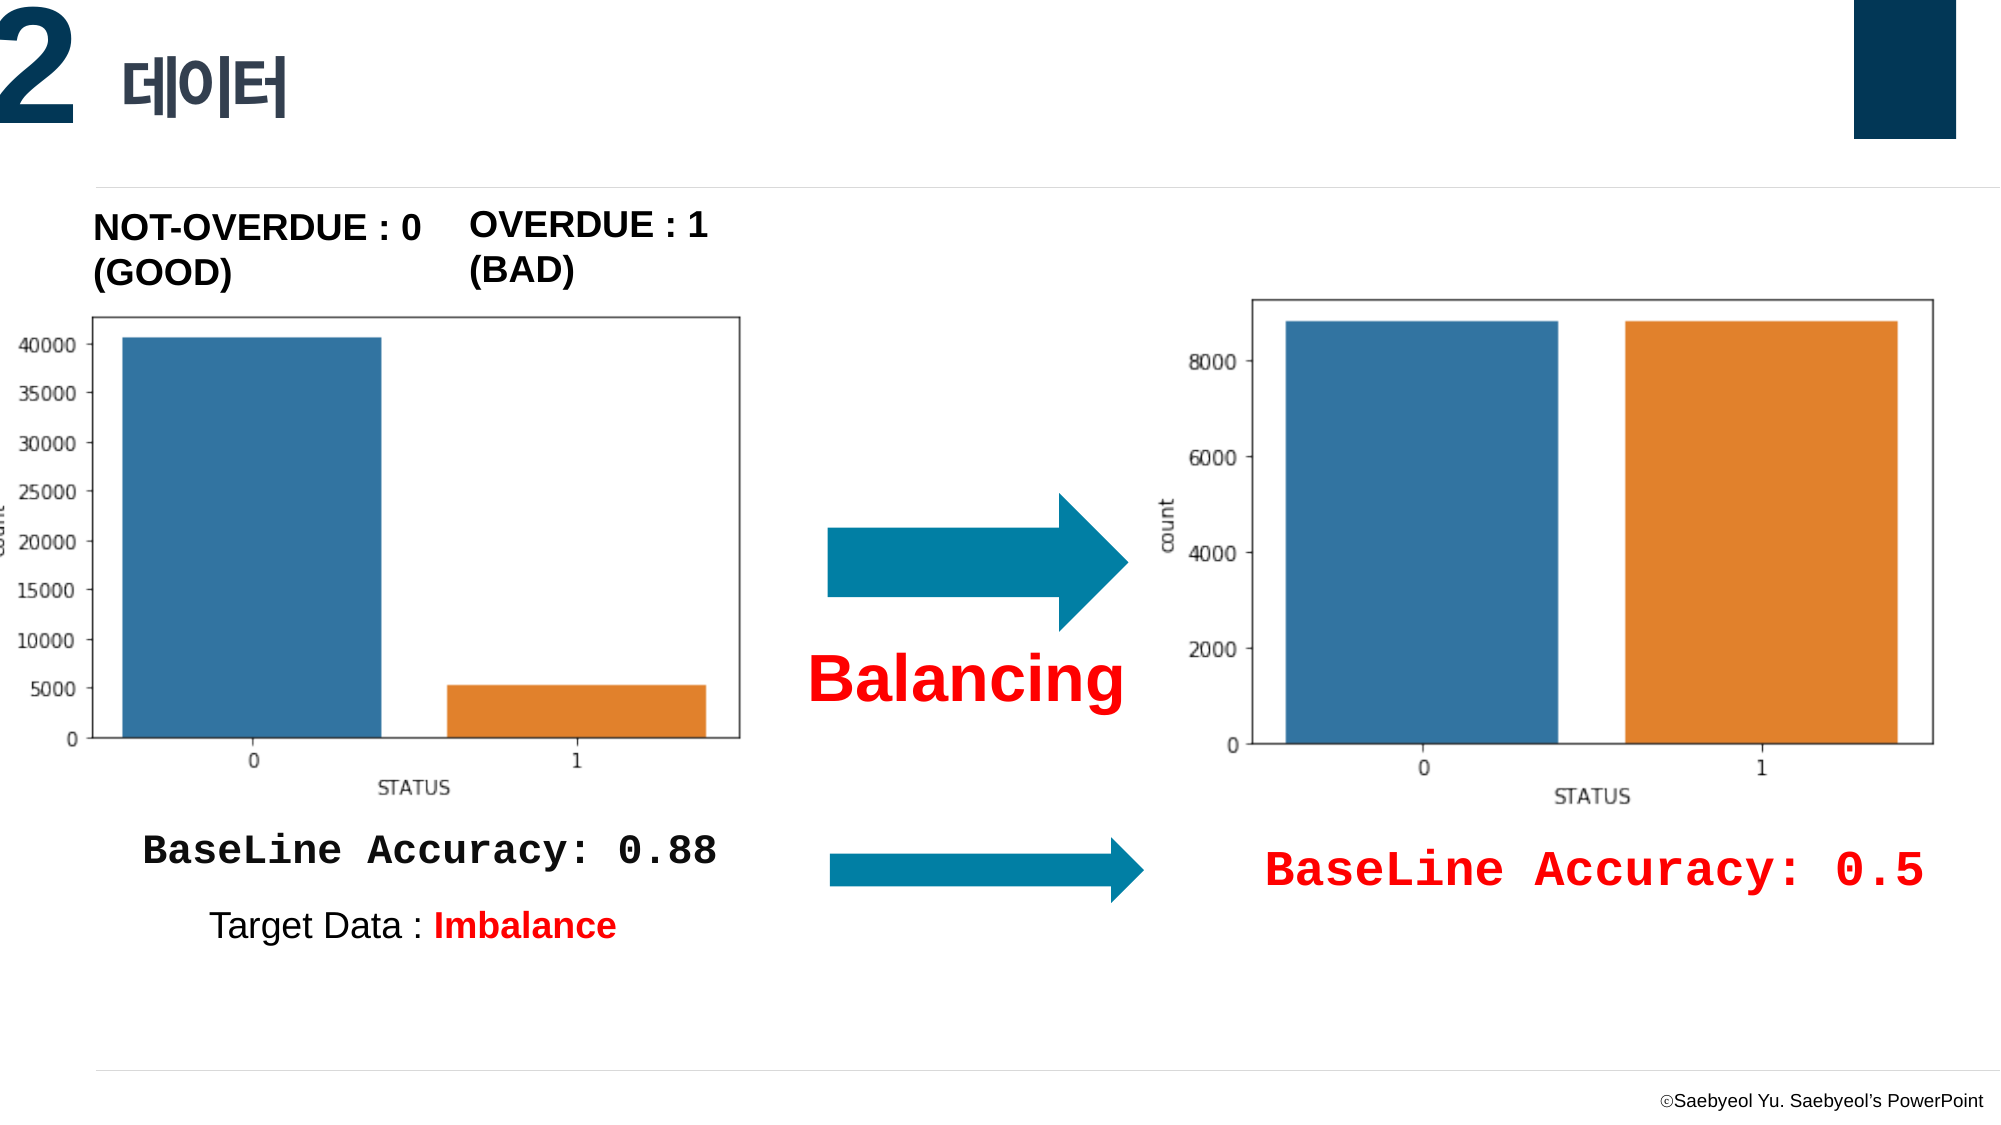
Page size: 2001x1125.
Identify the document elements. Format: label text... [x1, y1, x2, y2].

text_box 데이터 [105, 38, 384, 133]
text_box BaseLine Accuracy: 0.88 [127, 814, 1355, 879]
text_box Target Data : Imbalance [193, 893, 751, 1044]
text_box BaseLine Accuracy: 0.5 [1249, 827, 2000, 903]
text_box Balancing [792, 627, 1143, 722]
picture [0, 305, 751, 812]
text_box OVERDUE : 1 (BAD) [454, 192, 741, 297]
text_box NOT-OVERDUE : 0 (GOOD) [78, 195, 455, 300]
text_box [826, 490, 1130, 627]
text_box [828, 834, 1146, 906]
picture [1143, 287, 1947, 821]
